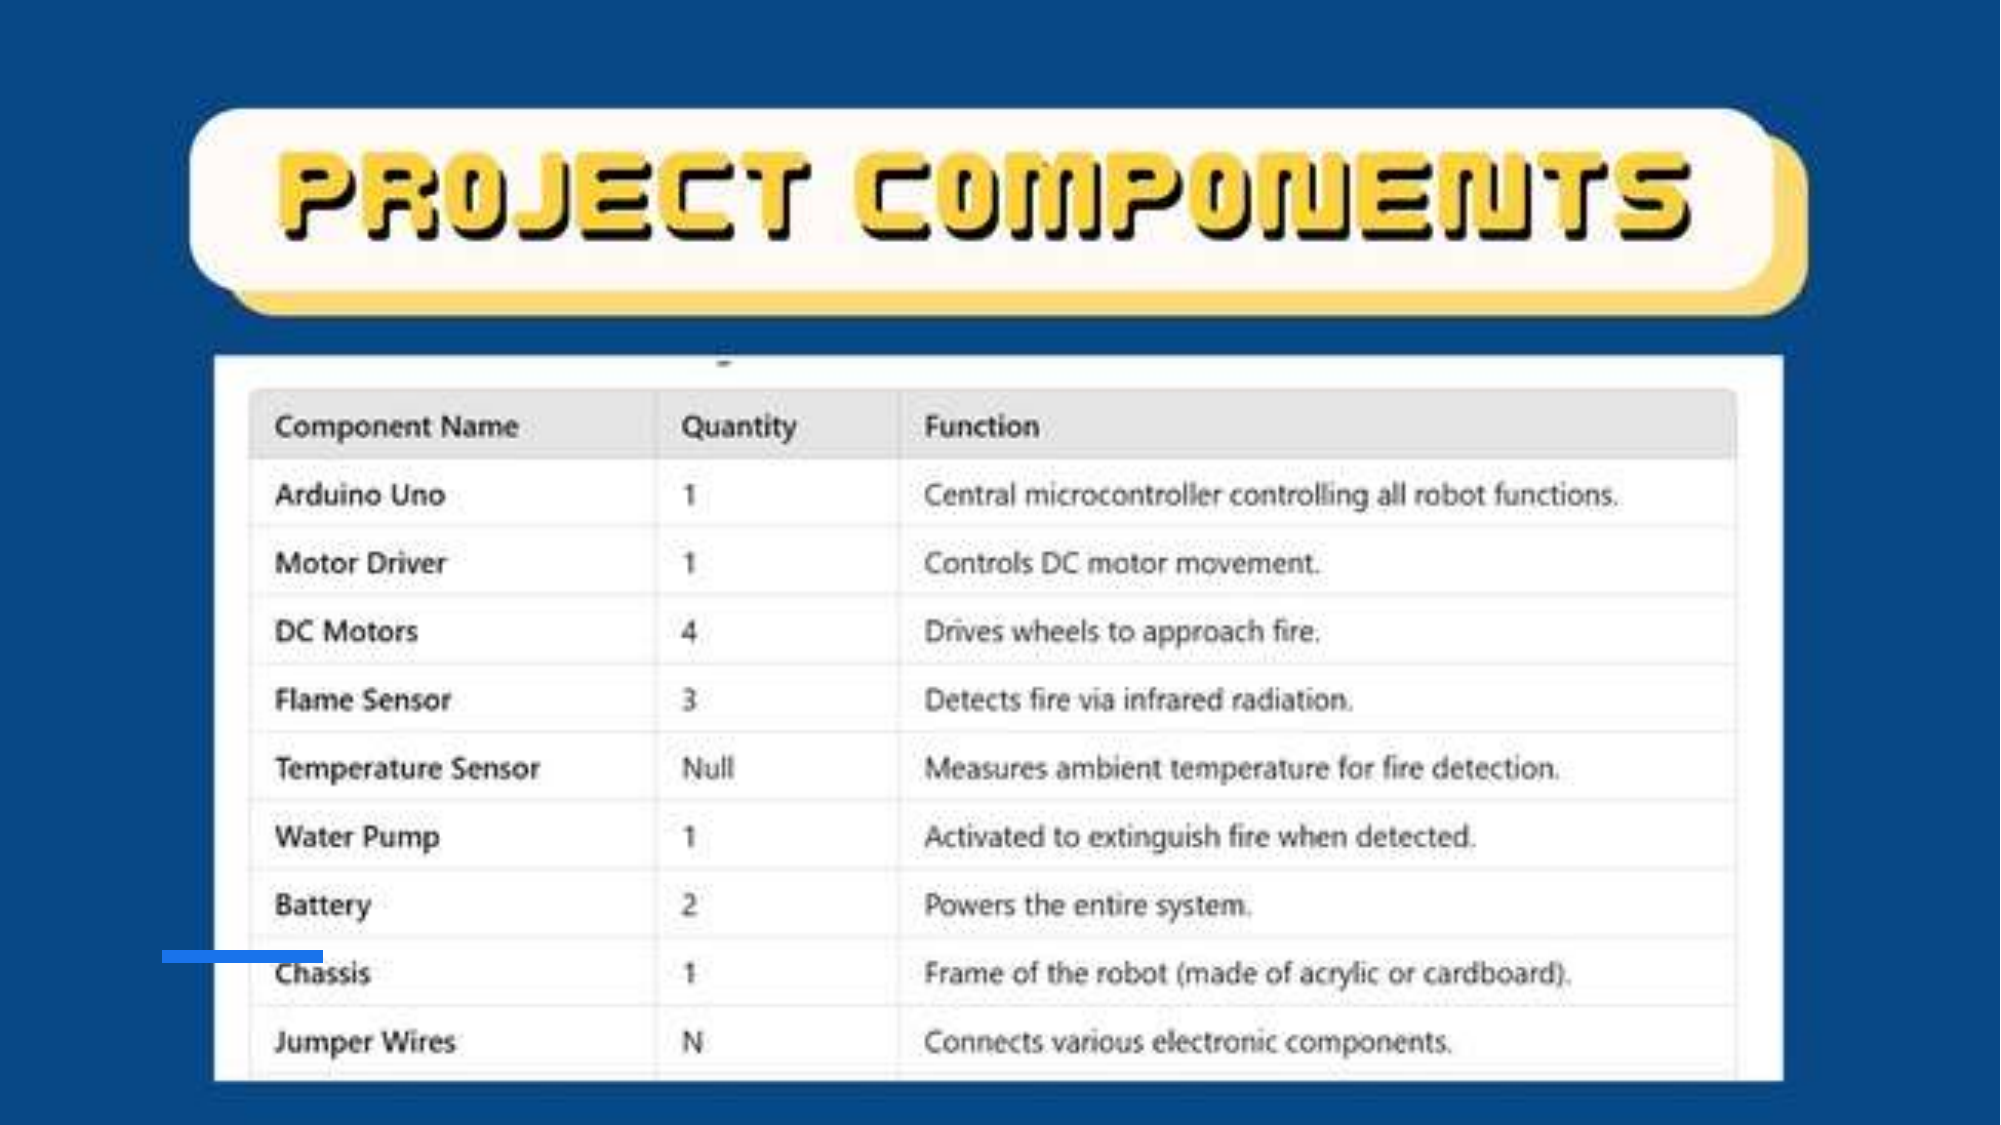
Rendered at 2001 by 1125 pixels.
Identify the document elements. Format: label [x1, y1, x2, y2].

list [0, 0, 2000, 1125]
